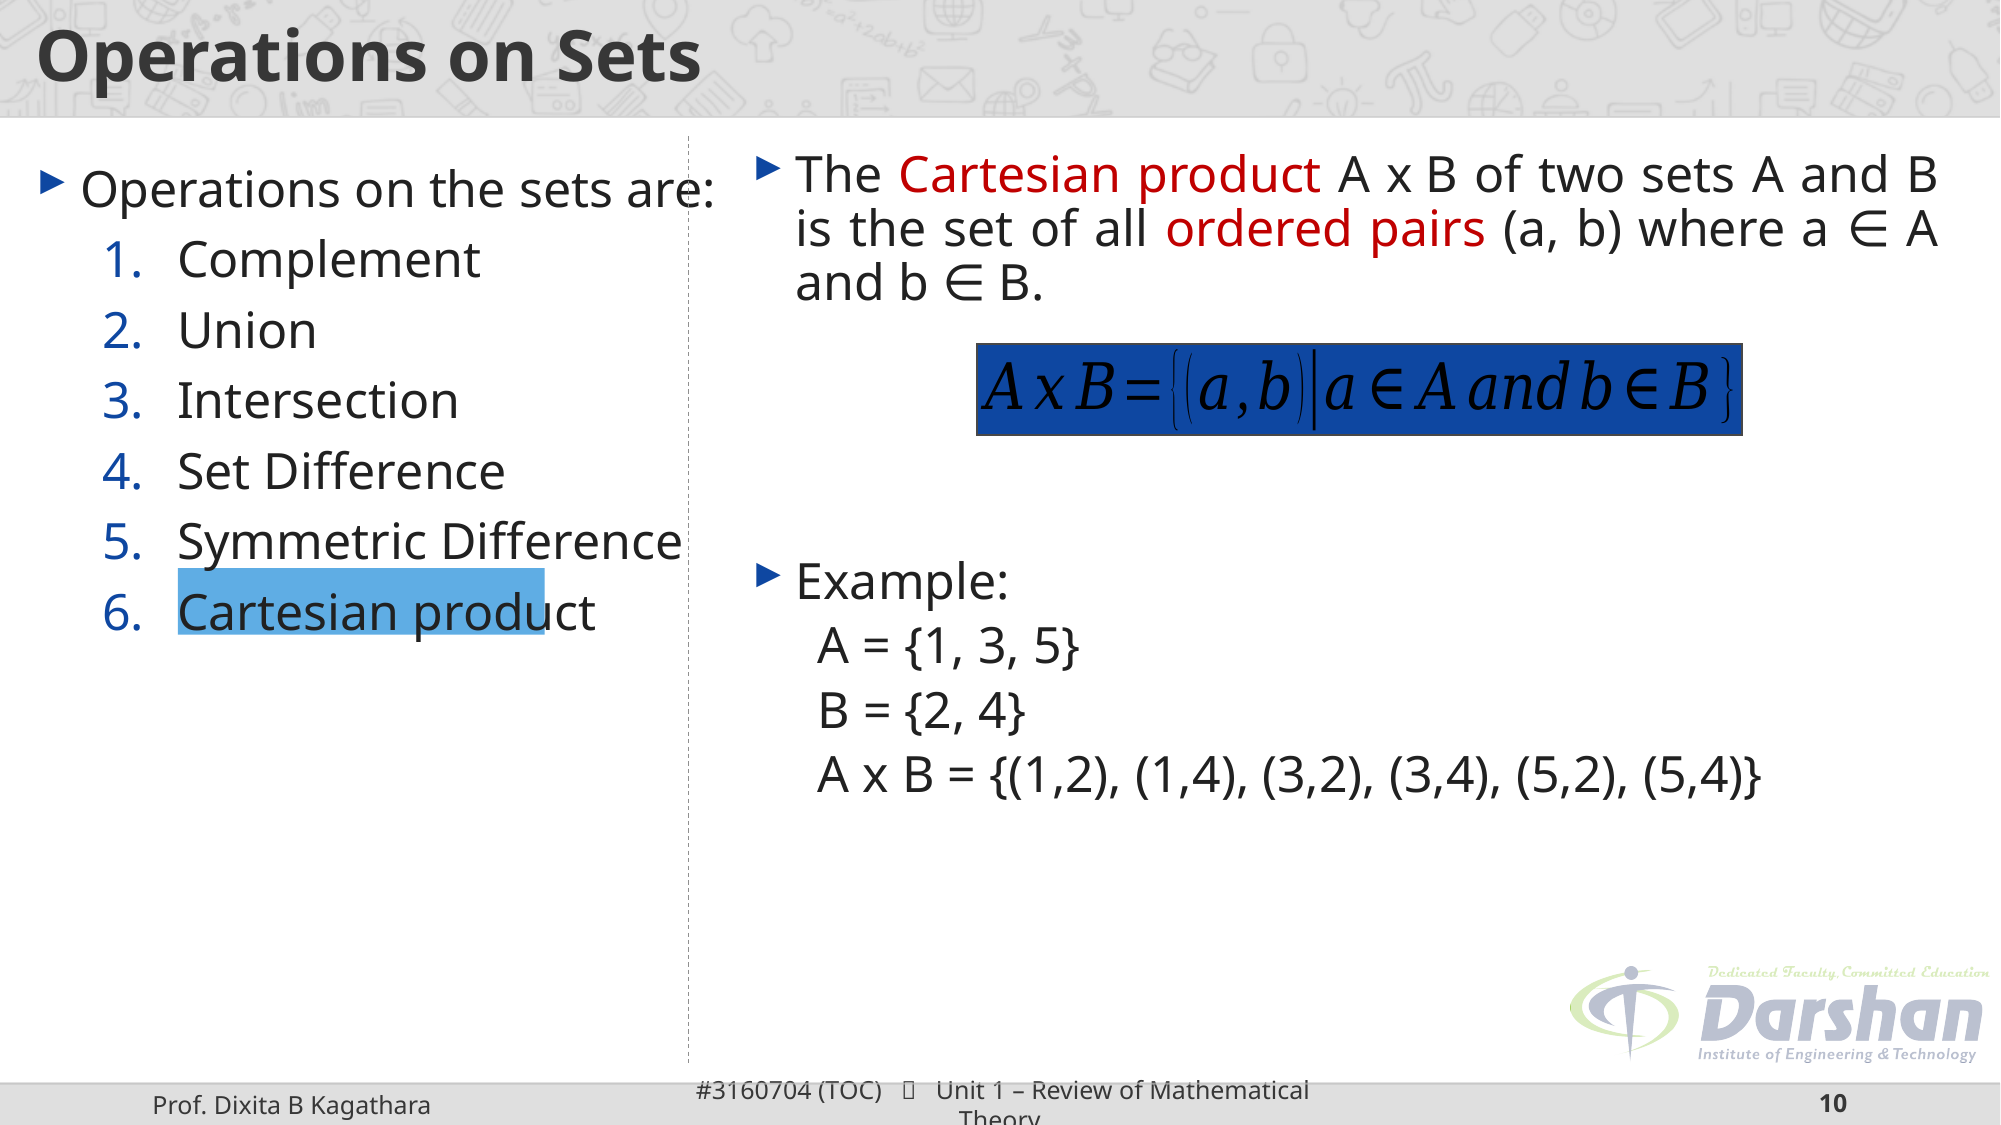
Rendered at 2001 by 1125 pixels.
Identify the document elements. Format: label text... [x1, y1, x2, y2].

list Operations on the sets are: Complement Union Intersection Set Difference Symmetric Difference Cartesian product [21, 141, 688, 1059]
text_box Note: 5!=5*4! 6!=6*5! (K+1)!=(k+1)*k! [1570, 966, 1990, 1063]
list Operations on the sets are: Complement Union Intersection Set Difference Symmetric Difference Cartesian product [689, 141, 737, 1059]
title Operations on Sets [0, 0, 2000, 117]
text_box The Cartesian product A x B of two sets A and B is the set of all ordered pairs (a, b) where a ∈ A and b ∈ B. Example: A = {1, 3, 5} B = {2, 4} A x B = {(1,2), (1,4), (3,2), (3,4), (5,2), (5,4)} [737, 141, 1955, 1059]
